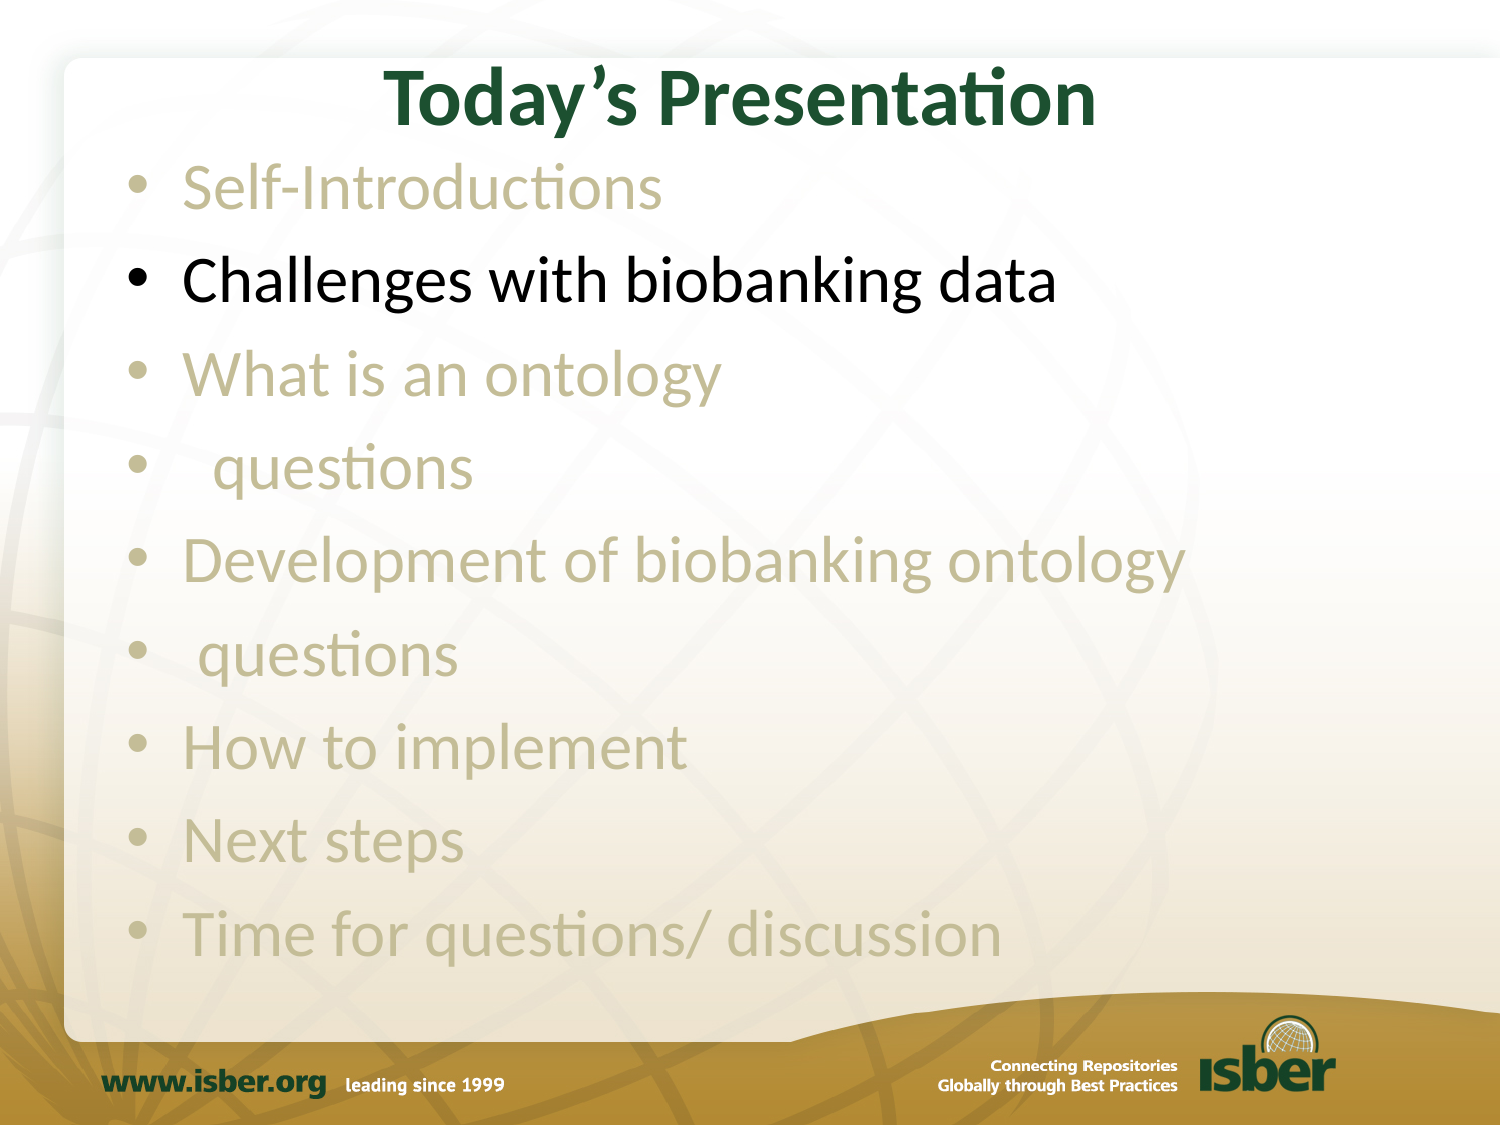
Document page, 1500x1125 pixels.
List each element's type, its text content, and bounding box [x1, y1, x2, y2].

list Self-Introductions Challenges with biobanking data What is an ontology questions Development of biobanking ontology questions How to implement Next steps Time for questions/ discussion [111, 135, 1425, 842]
picture [0, 0, 1500, 1125]
title Today’s Presentation [84, 33, 1398, 150]
